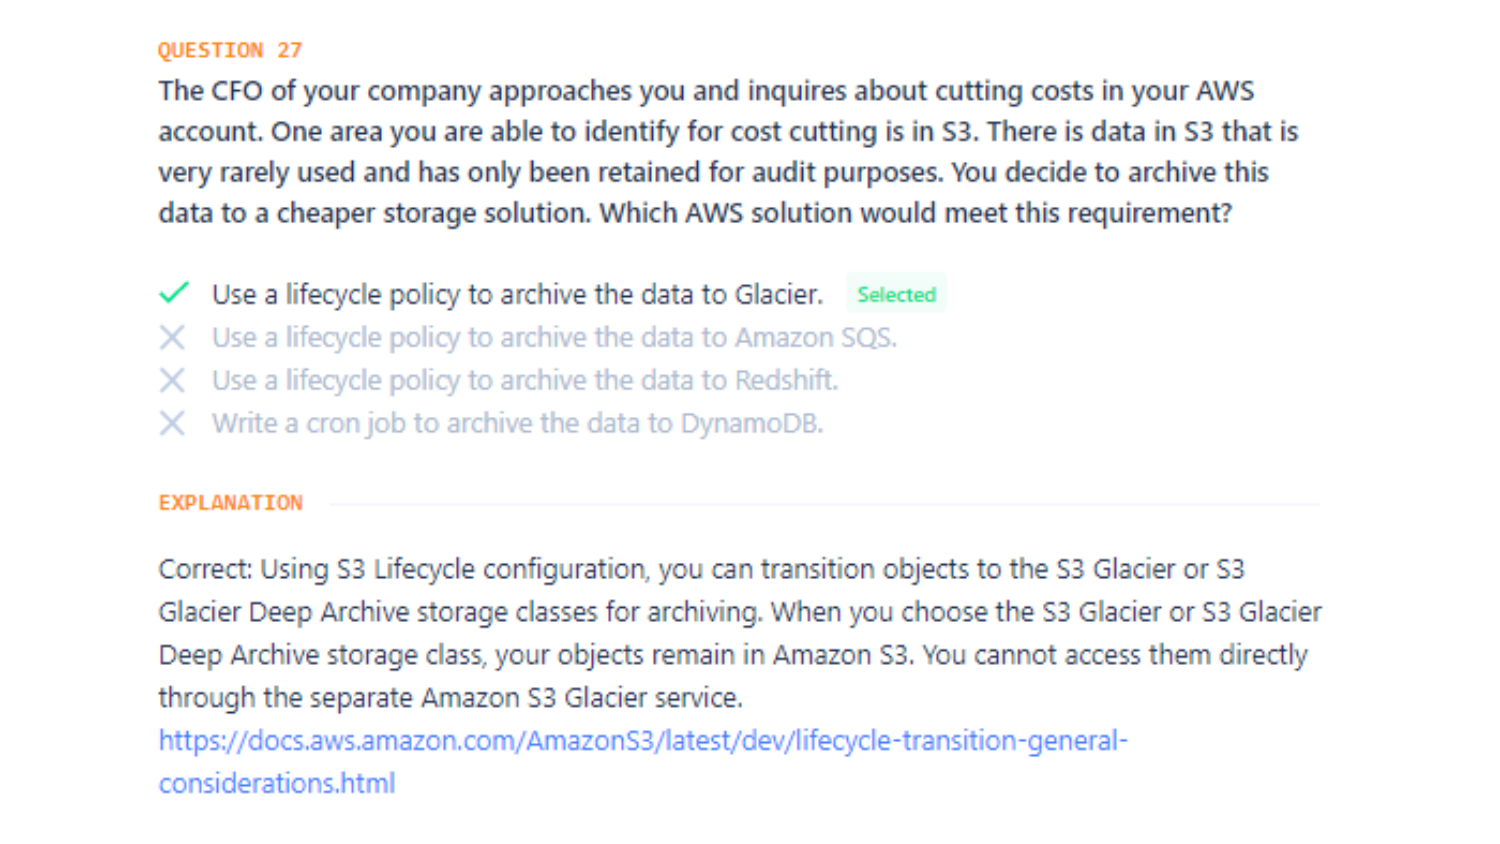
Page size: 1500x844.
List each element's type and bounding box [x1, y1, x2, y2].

picture [127, 0, 1357, 844]
